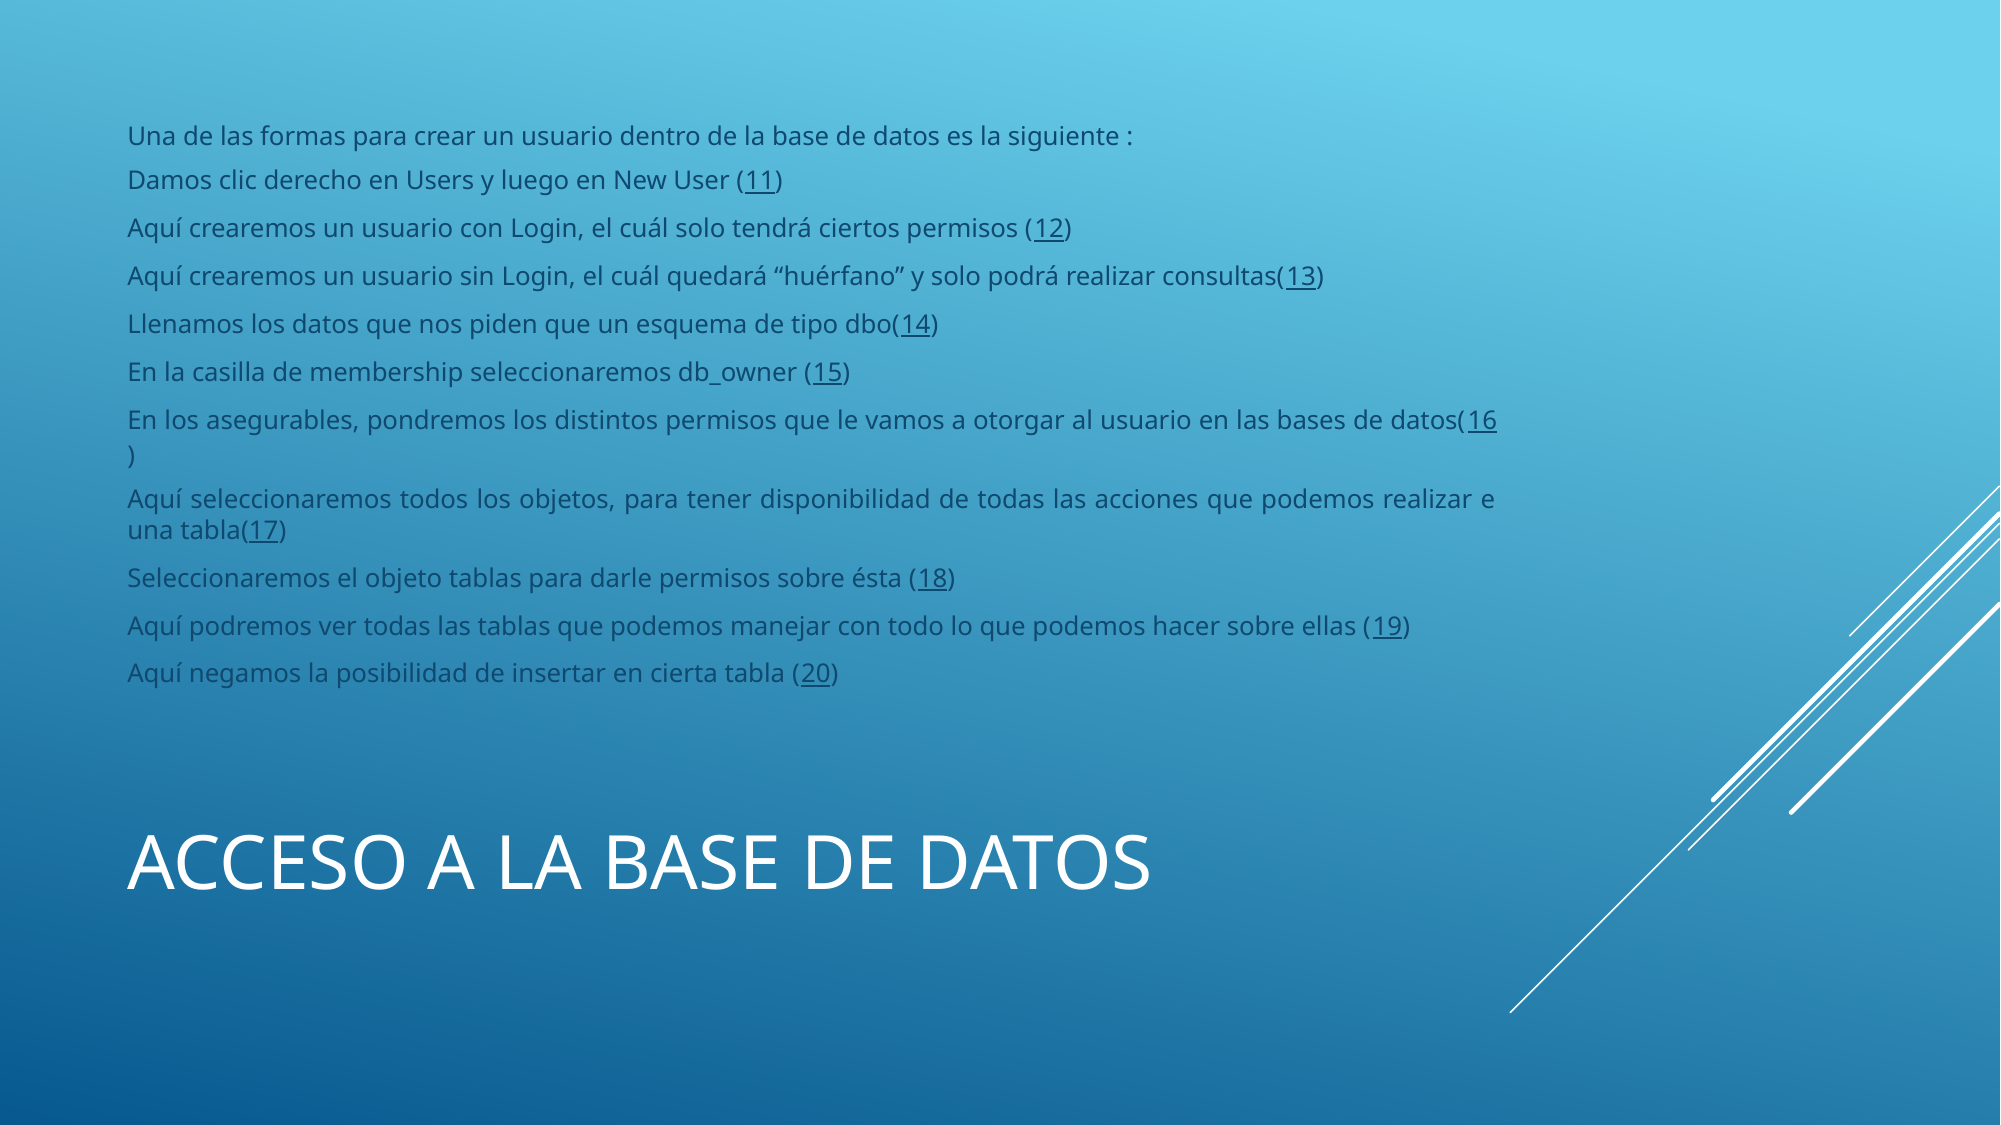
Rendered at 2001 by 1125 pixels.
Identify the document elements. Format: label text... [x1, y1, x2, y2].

list Una de las formas para crear un usuario dentro de la base de datos es la siguiente : Damos clic derecho en Users y luego en New User (11) Aquí crearemos un usuario con Login, el cuál solo tendrá ciertos permisos (12) Aquí crearemos un usuario sin Login, el cuál quedará “huérfano” y solo podrá realizar consultas(13) Llenamos los datos que nos piden que un esquema de tipo dbo(14) En la casilla de membership seleccionaremos db_owner (15) En los asegurables, pondremos los distintos permisos que le vamos a otorgar al usuario en las bases de datos(16) Aquí seleccionaremos todos los objetos, para tener disponibilidad de todas las acciones que podemos realizar e una tabla(17) Seleccionaremos el objeto tablas para darle permisos sobre ésta (18) Aquí podremos ver todas las tablas que podemos manejar con todo lo que podemos hacer sobre ellas (19) Aquí negamos la posibilidad de insertar en cierta tabla (20) [112, 112, 1513, 706]
title Acceso a la base de datos [112, 736, 1513, 984]
